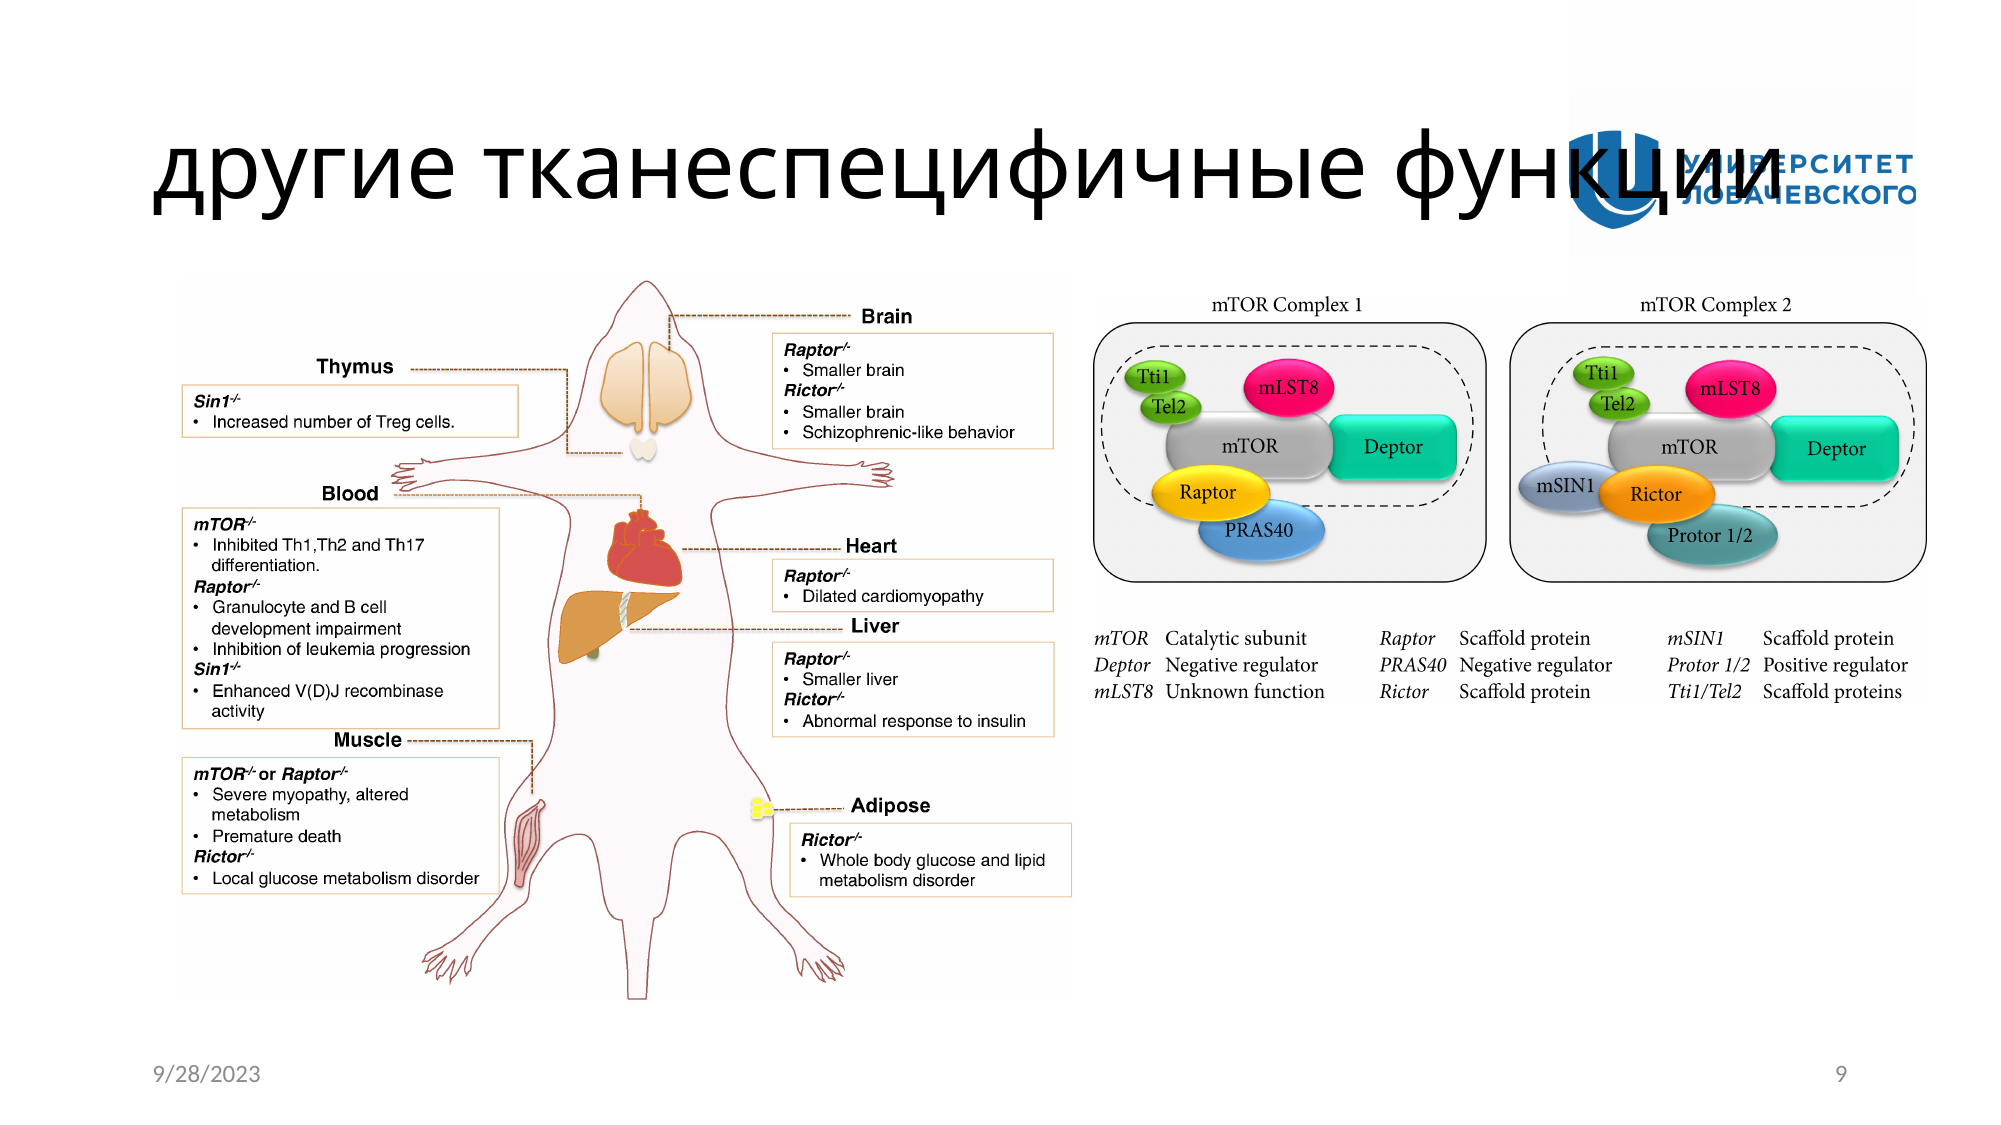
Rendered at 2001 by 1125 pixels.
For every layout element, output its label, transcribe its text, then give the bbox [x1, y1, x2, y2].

title другие тканеспецифичные функции [137, 59, 1569, 278]
slide_number 9 [1412, 1042, 1863, 1103]
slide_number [137, 1042, 588, 1103]
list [177, 277, 1075, 1002]
picture [1093, 0, 1927, 703]
